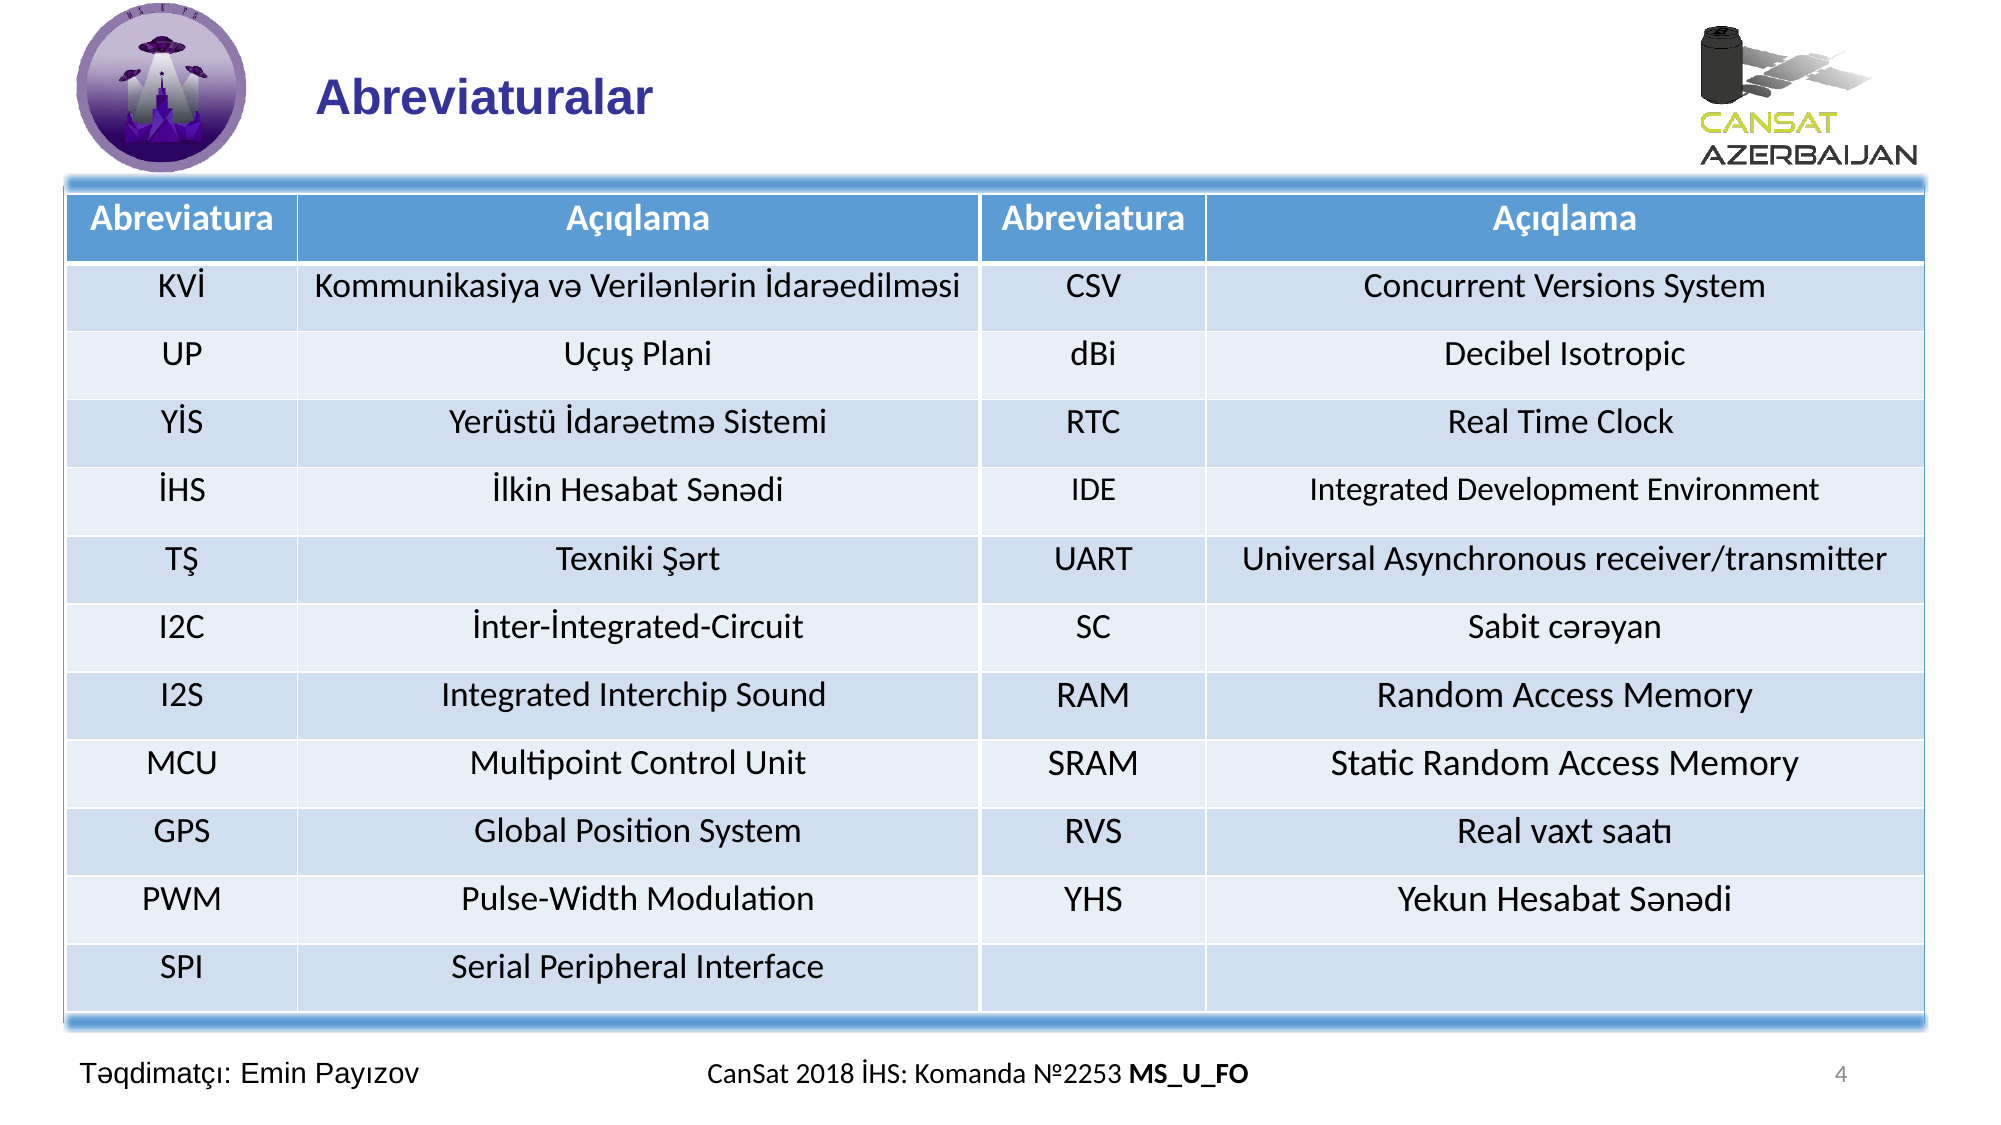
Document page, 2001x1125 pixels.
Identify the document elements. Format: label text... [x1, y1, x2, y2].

text_box Təqdimatçı: Emin Payızov [64, 1047, 507, 1098]
slide_number 4 [1412, 1042, 1863, 1103]
table_cell Multipoint Control Unit [298, 741, 978, 807]
table_cell SRAM [982, 741, 1205, 807]
table_cell Pulse-Width Modulation [298, 877, 978, 943]
table_cell TŞ [67, 537, 297, 603]
table_cell YİS [67, 400, 297, 467]
table_cell Uçuş Plani [298, 332, 978, 399]
table_header Abreviatura [982, 195, 1205, 261]
table_cell Decibel Isotropic [1207, 332, 1924, 399]
table_cell GPS [67, 809, 297, 875]
text_box CanSat 2018 İHS: Komanda №2253 MS_U_FO [692, 1047, 1308, 1098]
table_cell RAM [982, 673, 1205, 739]
table_cell [982, 945, 1205, 1011]
table_cell YHS [982, 877, 1205, 943]
picture [1619, 0, 2000, 217]
table_header Abreviatura [67, 195, 297, 261]
text_box [71, 182, 1619, 186]
table_cell UP [67, 332, 297, 399]
table_cell Sabit cərəyan [1207, 605, 1924, 671]
table_cell Yerüstü İdarəetmə Sistemi [298, 400, 978, 467]
table_cell Integrated Development Environment [1207, 468, 1924, 535]
table_cell CSV [982, 266, 1205, 331]
table_cell Yekun Hesabat Sənədi [1207, 877, 1924, 943]
table_cell Texniki Şərt [298, 537, 978, 603]
table_cell Kommunikasiya və Verilənlərin İdarəedilməsi [298, 266, 978, 331]
picture [72, 0, 250, 177]
table_cell Real Time Clock [1207, 400, 1924, 467]
table_cell Concurrent Versions System [1207, 266, 1924, 331]
table_cell Serial Peripheral Interface [298, 945, 978, 1011]
table_cell RVS [982, 809, 1205, 875]
table_cell I2C [67, 605, 297, 671]
table_cell İlkin Hesabat Sənədi [298, 468, 978, 535]
table_cell Static Random Access Memory [1207, 741, 1924, 807]
table_header Açıqlama [298, 195, 978, 261]
table_cell I2S [67, 673, 297, 739]
table_cell IDE [982, 468, 1205, 535]
table_cell MCU [67, 741, 297, 807]
table_cell SC [982, 605, 1205, 671]
table_cell RTC [982, 400, 1205, 467]
table_cell Integrated Interchip Sound [298, 673, 978, 739]
table_cell Real vaxt saatı [1207, 809, 1924, 875]
table_cell Global Position System [298, 809, 978, 875]
table_cell PWM [67, 877, 297, 943]
text_box Abreviaturalar [299, 25, 1275, 164]
table_cell İnter-İntegrated-Circuit [298, 605, 978, 671]
table_header Açıqlama [1207, 195, 1924, 261]
table_cell dBi [982, 332, 1205, 399]
table_cell Universal Asynchronous receiver/transmitter [1207, 537, 1924, 603]
table_cell İHS [67, 468, 297, 535]
table_cell Random Access Memory [1207, 673, 1924, 739]
table_cell SPI [67, 945, 297, 1011]
text_box [71, 1020, 1921, 1024]
table_cell UART [982, 537, 1205, 603]
table_cell KVİ [67, 266, 297, 331]
table_cell [1207, 945, 1924, 1011]
